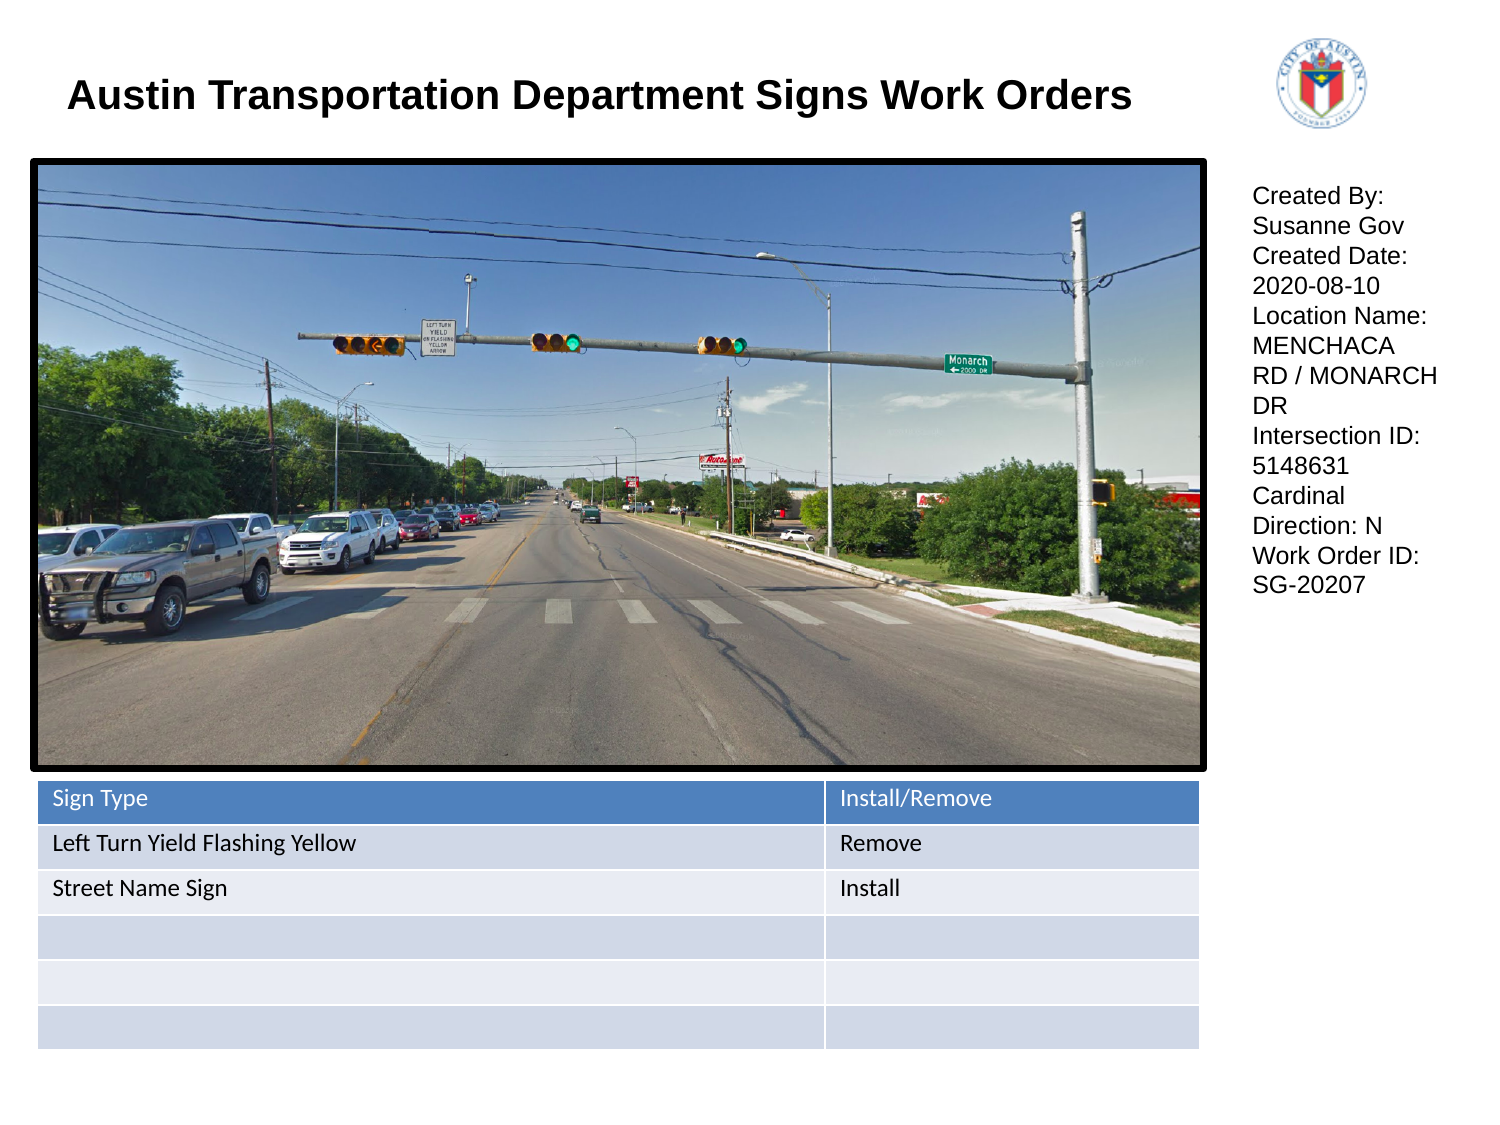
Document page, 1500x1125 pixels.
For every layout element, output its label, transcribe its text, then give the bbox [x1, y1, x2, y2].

picture [37, 164, 1201, 766]
table_cell Street Name Sign [38, 871, 824, 914]
table_cell [38, 961, 824, 1004]
table_header Install/Remove [826, 781, 1199, 824]
table_cell Remove [826, 826, 1199, 869]
table_cell [826, 961, 1199, 1004]
picture [1274, 37, 1369, 132]
table_cell Left Turn Yield Flashing Yellow [38, 826, 824, 869]
table_cell [826, 1006, 1199, 1049]
table_cell [826, 916, 1199, 959]
table_header Sign Type [38, 781, 824, 824]
text_box Austin Transportation Department Signs Work Orders [51, 60, 1149, 125]
table_cell Install [826, 871, 1199, 914]
table_cell [38, 1006, 824, 1049]
text_box Created By: Susanne Gov Created Date: 2020-08-10 Location Name: MENCHACA RD / MONARCH DR Intersection ID: 5148631 Cardinal Direction: N Work Order ID: SG-20207 [1237, 172, 1463, 607]
table_cell [38, 916, 824, 959]
